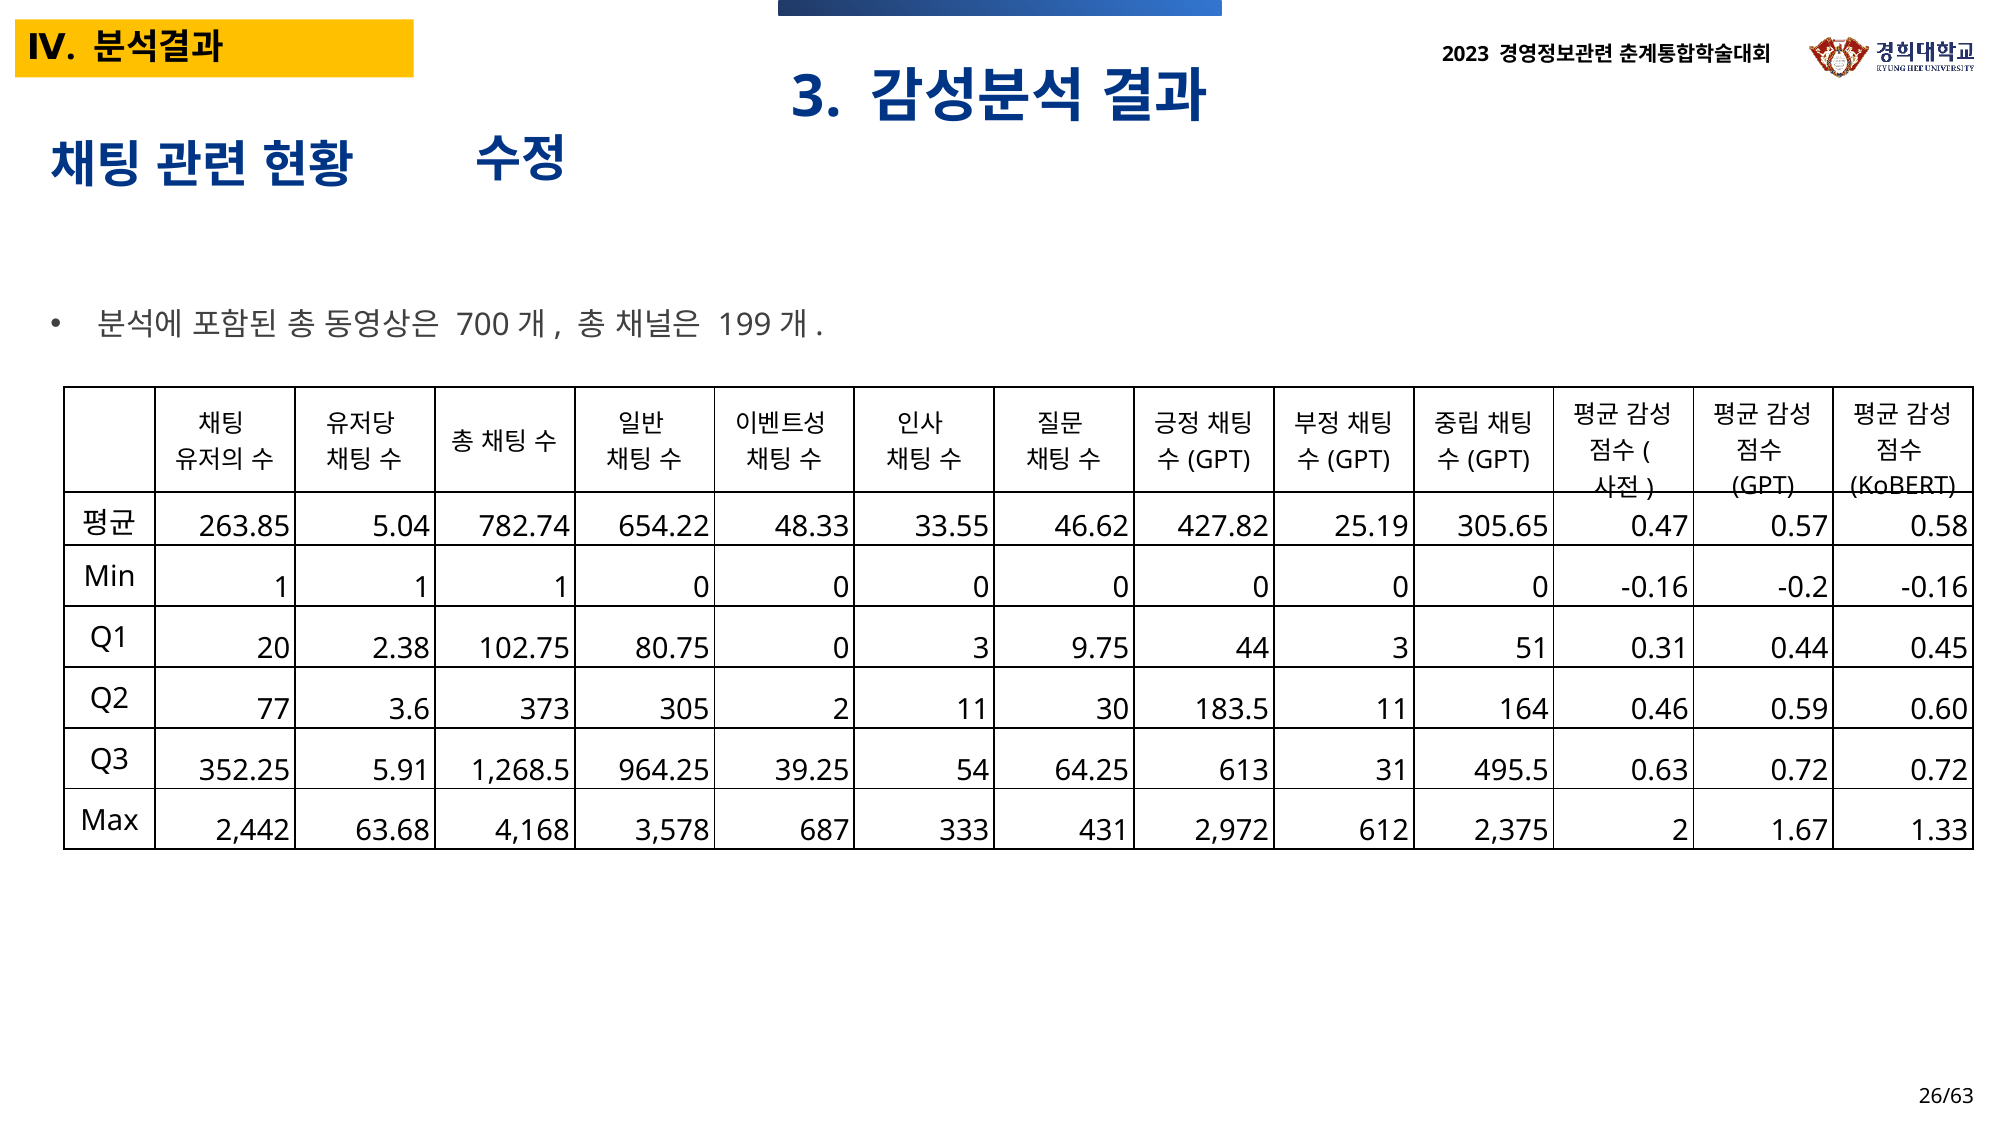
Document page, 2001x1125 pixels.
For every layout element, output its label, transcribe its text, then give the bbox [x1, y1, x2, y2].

table_cell 1 [296, 546, 434, 605]
table_cell 373 [436, 668, 574, 727]
table_cell 0 [995, 546, 1133, 605]
table_cell Q3 [65, 729, 154, 788]
table_cell 431 [995, 789, 1133, 848]
table_cell 2 [1554, 789, 1693, 848]
table_cell 2,442 [156, 789, 294, 848]
table_cell 164 [1415, 668, 1553, 727]
table_cell 2,375 [1415, 789, 1553, 848]
table_cell 9.75 [995, 607, 1133, 666]
table_cell 0.44 [1694, 607, 1832, 666]
table_cell 20 [156, 607, 294, 666]
table_cell 0 [715, 607, 853, 666]
table_header [65, 388, 154, 491]
table_cell 54 [855, 729, 993, 788]
table_cell 1,268.5 [436, 729, 574, 788]
table_cell 0.57 [1694, 493, 1832, 544]
table_cell 687 [715, 789, 853, 848]
table_cell 5.91 [296, 729, 434, 788]
table_header 부정 채팅 수(GPT) [1275, 388, 1413, 491]
table_cell 3 [1275, 607, 1413, 666]
text_box Ⅳ. 분석결과 [12, 16, 306, 74]
table_cell 102.75 [436, 607, 574, 666]
table_cell 782.74 [436, 493, 574, 544]
table_cell 39.25 [715, 729, 853, 788]
table_cell 33.55 [855, 493, 993, 544]
table_cell 612 [1275, 789, 1413, 848]
table_cell Max [65, 789, 154, 848]
text_box 분석에 포함된 총 동영상은 700개, 총 채널은 199개. [35, 277, 1903, 349]
table_cell 0 [1275, 546, 1413, 605]
table_header 평균 감성 점수(GPT) [1694, 388, 1832, 491]
slide_number 26/63 [1538, 1058, 1989, 1119]
table_header 총 채팅 수 [436, 388, 574, 491]
table_cell 48.33 [715, 493, 853, 544]
table_cell 64.25 [995, 729, 1133, 788]
table_cell Min [65, 546, 154, 605]
table_cell 0.63 [1554, 729, 1693, 788]
table_cell 0 [855, 546, 993, 605]
text_box [777, 0, 1223, 17]
table_cell 427.82 [1135, 493, 1273, 544]
table_cell 495.5 [1415, 729, 1553, 788]
table_cell Q1 [65, 607, 154, 666]
table_cell 2.38 [296, 607, 434, 666]
table_header 긍정 채팅 수(GPT) [1135, 388, 1273, 491]
table_header 평균 감성 점수(KoBERT) [1834, 388, 1972, 491]
table_cell 613 [1135, 729, 1273, 788]
table_cell 3.6 [296, 668, 434, 727]
table_cell 77 [156, 668, 294, 727]
table_header 질문 채팅 수 [995, 388, 1133, 491]
table_cell 11 [1275, 668, 1413, 727]
text_box 채팅 관련 현황 [35, 124, 1136, 200]
text_box 3. 감성분석 결과 [540, 50, 1459, 136]
table_header 이벤트성 채팅 수 [715, 388, 853, 491]
table_cell 0.47 [1554, 493, 1693, 544]
table_cell 1.33 [1834, 789, 1972, 848]
table_cell 0.59 [1694, 668, 1832, 727]
table_header 중립 채팅 수(GPT) [1415, 388, 1553, 491]
table_cell 1 [156, 546, 294, 605]
table_cell 80.75 [576, 607, 714, 666]
table_cell -0.16 [1834, 546, 1972, 605]
table_cell 3 [855, 607, 993, 666]
table_cell 4,168 [436, 789, 574, 848]
text_box 수정 [460, 118, 671, 194]
table_header 유저당 채팅 수 [296, 388, 434, 491]
table_cell 1.67 [1694, 789, 1832, 848]
table_cell 0.58 [1834, 493, 1972, 544]
table_cell 964.25 [576, 729, 714, 788]
table_header 인사 채팅 수 [855, 388, 993, 491]
table_cell 51 [1415, 607, 1553, 666]
table_cell 0 [715, 546, 853, 605]
table_cell -0.16 [1554, 546, 1693, 605]
table_cell 평균 [65, 493, 154, 544]
table_cell 0.45 [1834, 607, 1972, 666]
table_cell 0 [1135, 546, 1273, 605]
table_cell 352.25 [156, 729, 294, 788]
table_cell Q2 [65, 668, 154, 727]
table_cell 0.72 [1694, 729, 1832, 788]
table_cell 0.72 [1834, 729, 1972, 788]
table_cell 0 [576, 546, 714, 605]
table_cell 44 [1135, 607, 1273, 666]
table_cell 30 [995, 668, 1133, 727]
table_cell 0.46 [1554, 668, 1693, 727]
table_cell -0.2 [1694, 546, 1832, 605]
table_cell 305 [576, 668, 714, 727]
table_cell 183.5 [1135, 668, 1273, 727]
table_cell 3,578 [576, 789, 714, 848]
table_cell 333 [855, 789, 993, 848]
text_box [1407, 33, 1974, 78]
table_cell 654.22 [576, 493, 714, 544]
table_cell 63.68 [296, 789, 434, 848]
table_cell 5.04 [296, 493, 434, 544]
table_cell 31 [1275, 729, 1413, 788]
table_cell 2,972 [1135, 789, 1273, 848]
table_cell 263.85 [156, 493, 294, 544]
table_cell 11 [855, 668, 993, 727]
table_cell 0.31 [1554, 607, 1693, 666]
text_box [15, 19, 414, 78]
table_cell 0 [1415, 546, 1553, 605]
table_cell 25.19 [1275, 493, 1413, 544]
table_cell 305.65 [1415, 493, 1553, 544]
table_cell 1 [436, 546, 574, 605]
table_header 채팅 유저의 수 [156, 388, 294, 491]
table_cell 2 [715, 668, 853, 727]
table_header 일반 채팅 수 [576, 388, 714, 491]
table_header 평균 감성 점수(사전) [1554, 388, 1693, 491]
table_cell 46.62 [995, 493, 1133, 544]
table_cell 0.60 [1834, 668, 1972, 727]
